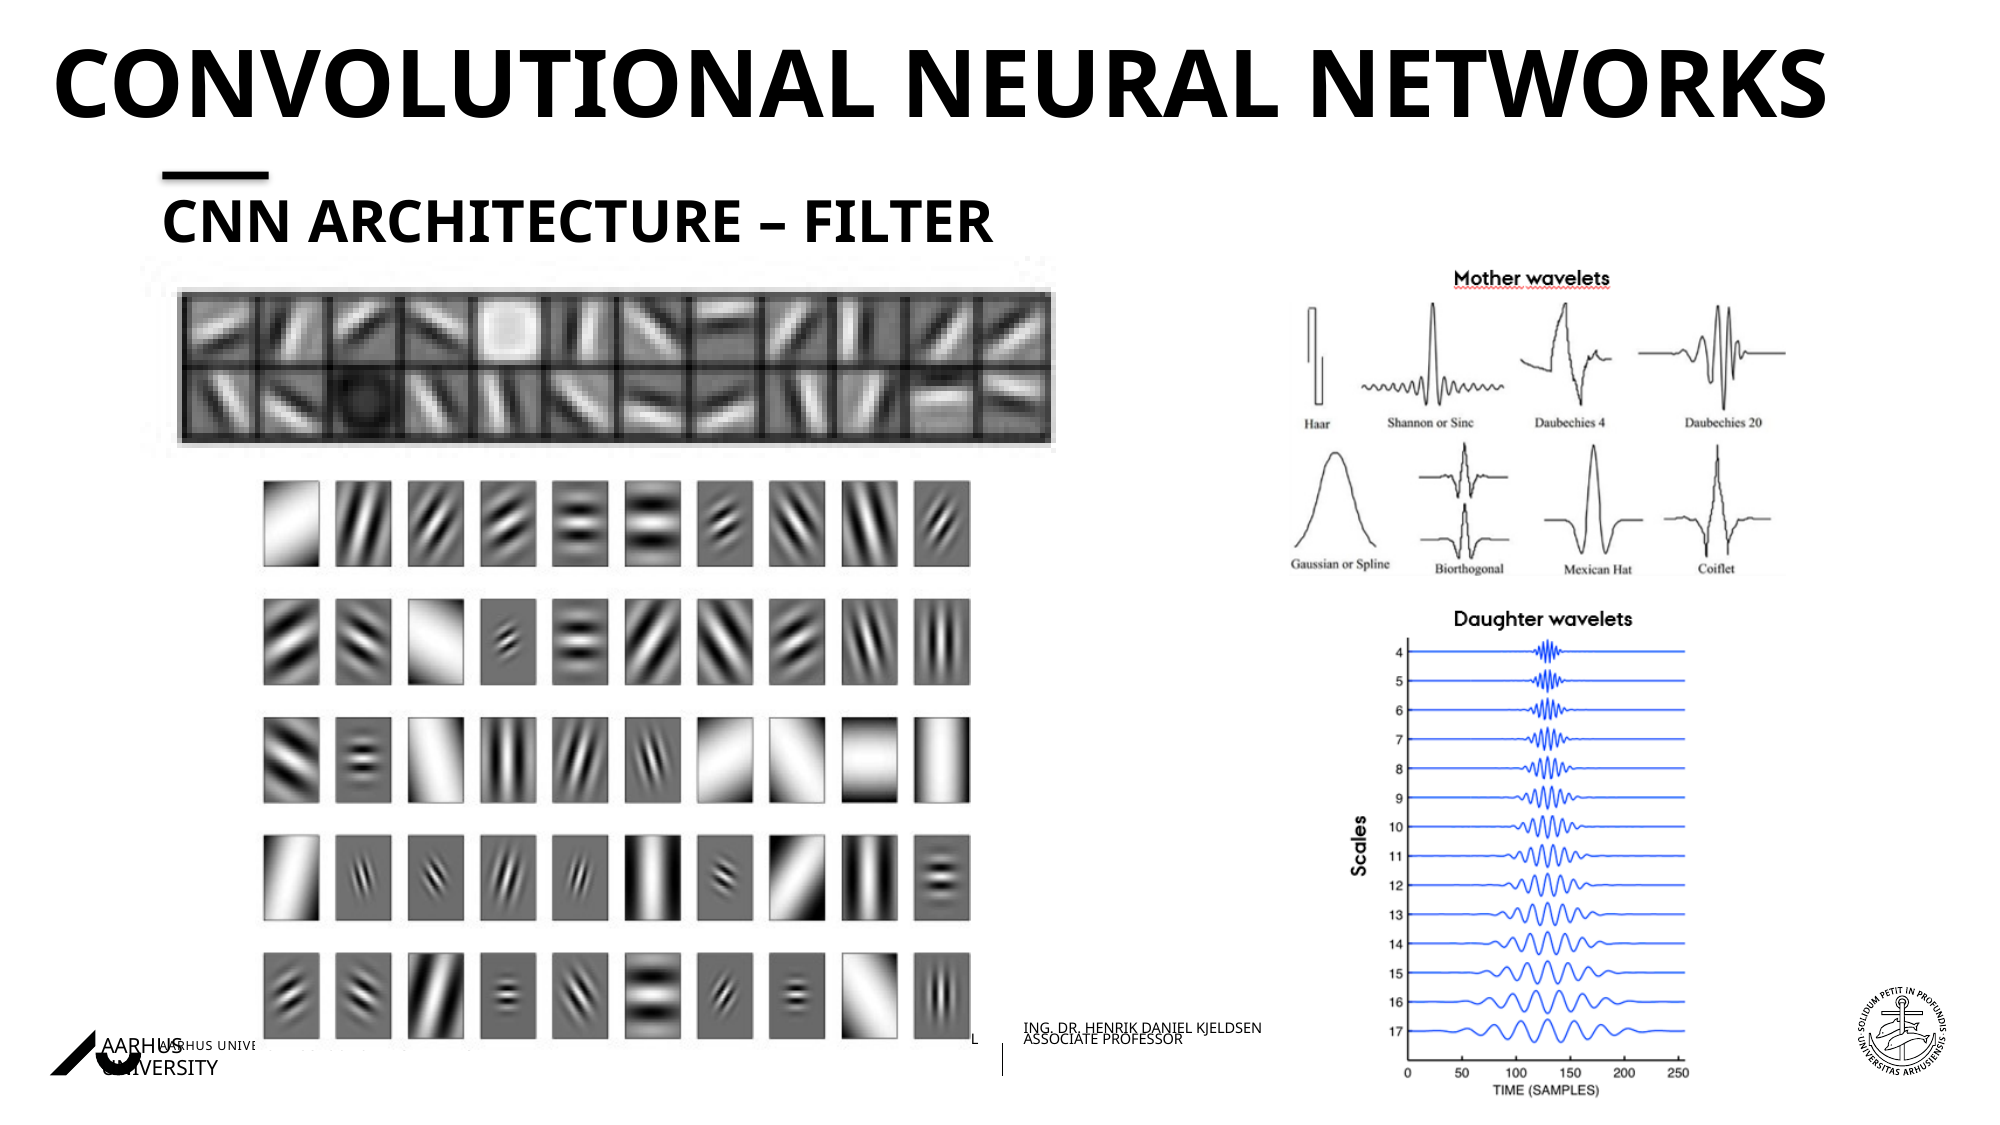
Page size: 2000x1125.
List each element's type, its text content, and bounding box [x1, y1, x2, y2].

picture [1288, 256, 1801, 1114]
title CONVOLUTIONAL NEURAL NETWORKS [51, 37, 1948, 162]
picture [110, 256, 1087, 458]
picture [255, 479, 971, 1050]
text_box CNN ARCHITECTURE – FILTER INITIALIZATION [161, 189, 1366, 323]
